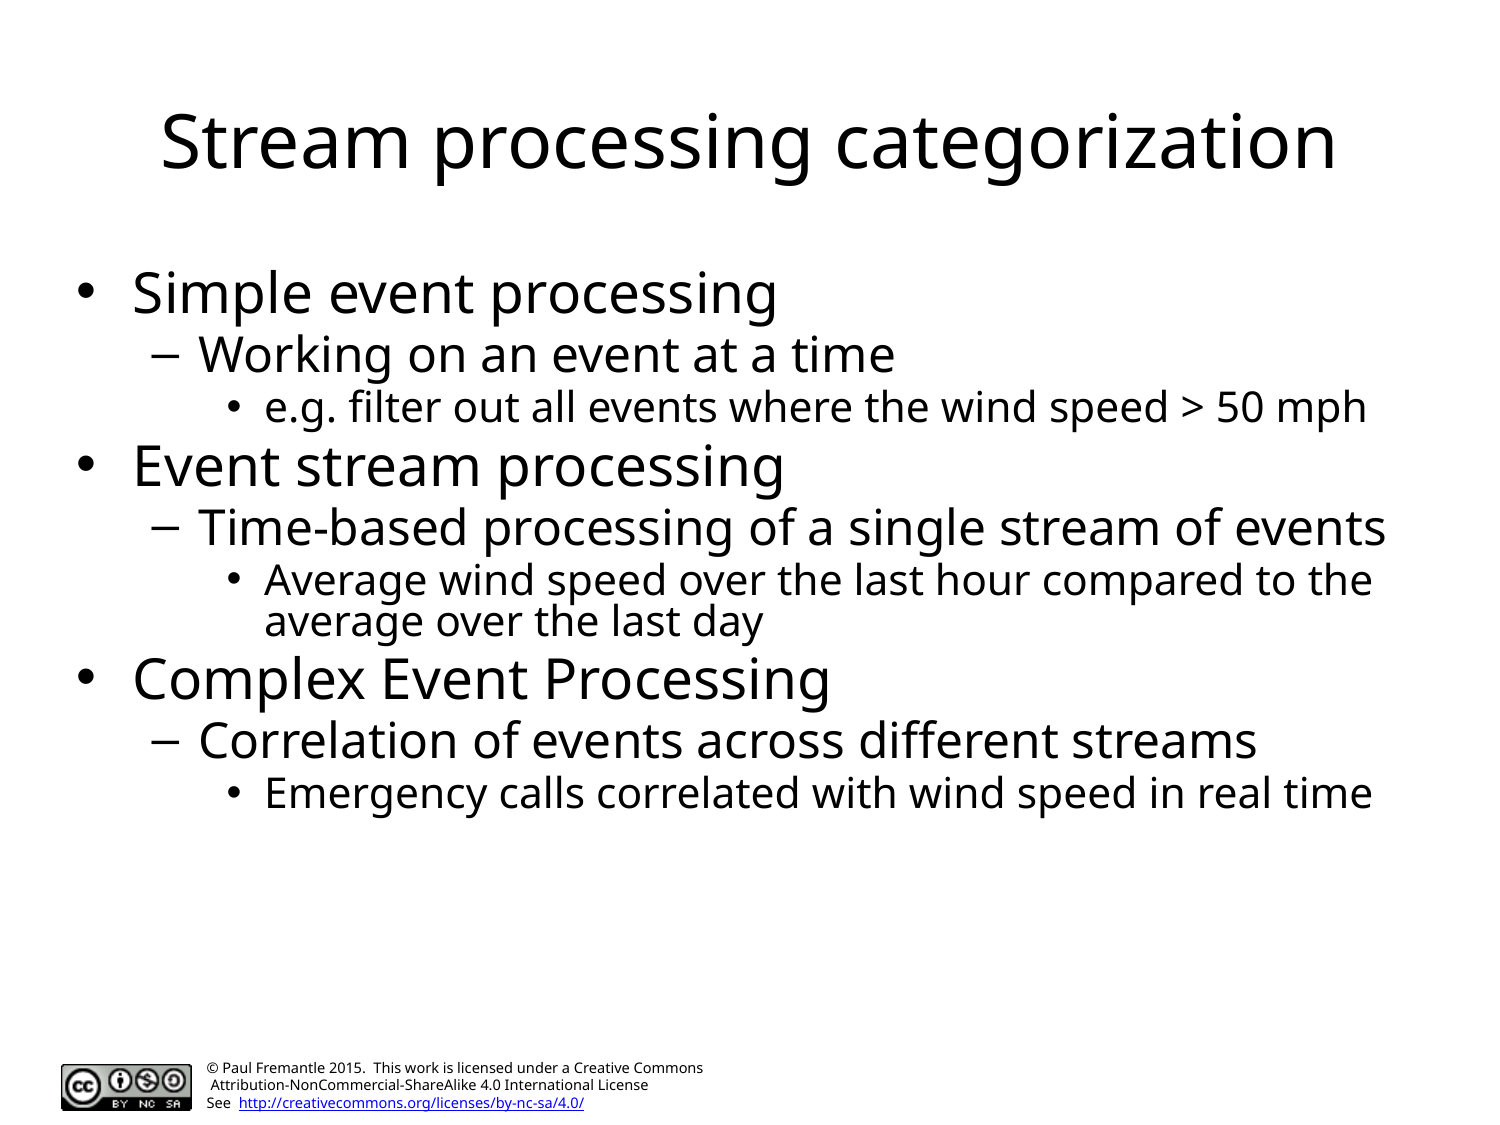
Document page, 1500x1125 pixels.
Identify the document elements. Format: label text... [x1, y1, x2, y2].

title Stream processing categorization [75, 45, 1425, 233]
picture [61, 1064, 192, 1111]
list Simple event processing Working on an event at a time e.g. filter out all events where the wind speed > 50 mph Event stream processing Time-based processing of a single stream of events Average wind speed over the last hour compared to the average over the last day Complex Event Processing Correlation of events across different streams Emergency calls correlated with wind speed in real time [61, 262, 1412, 1005]
